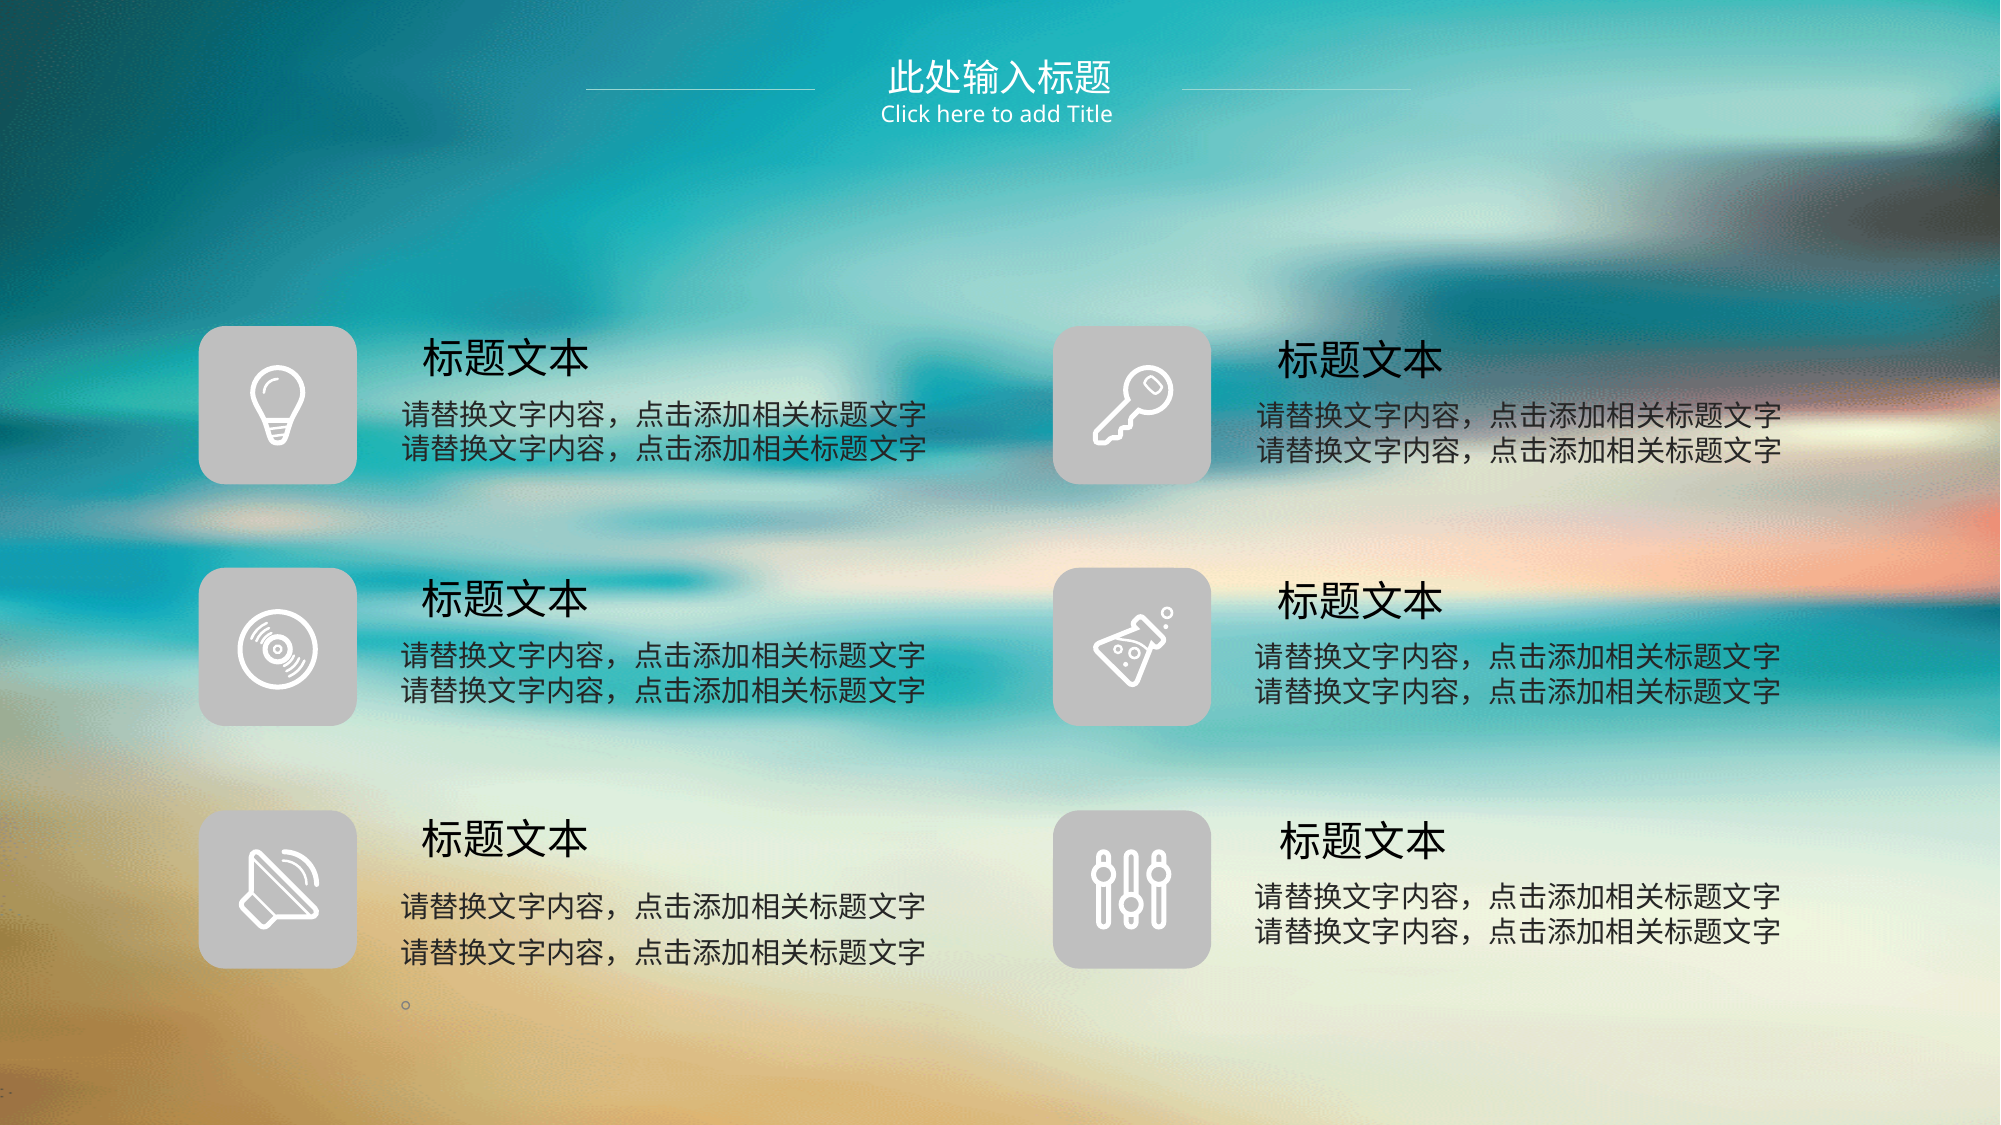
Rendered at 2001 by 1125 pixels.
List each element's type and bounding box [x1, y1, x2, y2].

text_box [198, 810, 357, 969]
text_box [385, 565, 946, 716]
text_box [1052, 567, 1212, 726]
text_box [385, 805, 946, 1020]
text_box [198, 326, 357, 485]
text_box [198, 567, 357, 726]
text_box [1052, 810, 1212, 969]
picture [0, 0, 2000, 1125]
text_box [1052, 326, 1212, 485]
text_box [1239, 807, 1801, 958]
text_box [1240, 326, 1802, 476]
text_box [386, 324, 947, 475]
text_box [1239, 567, 1801, 717]
